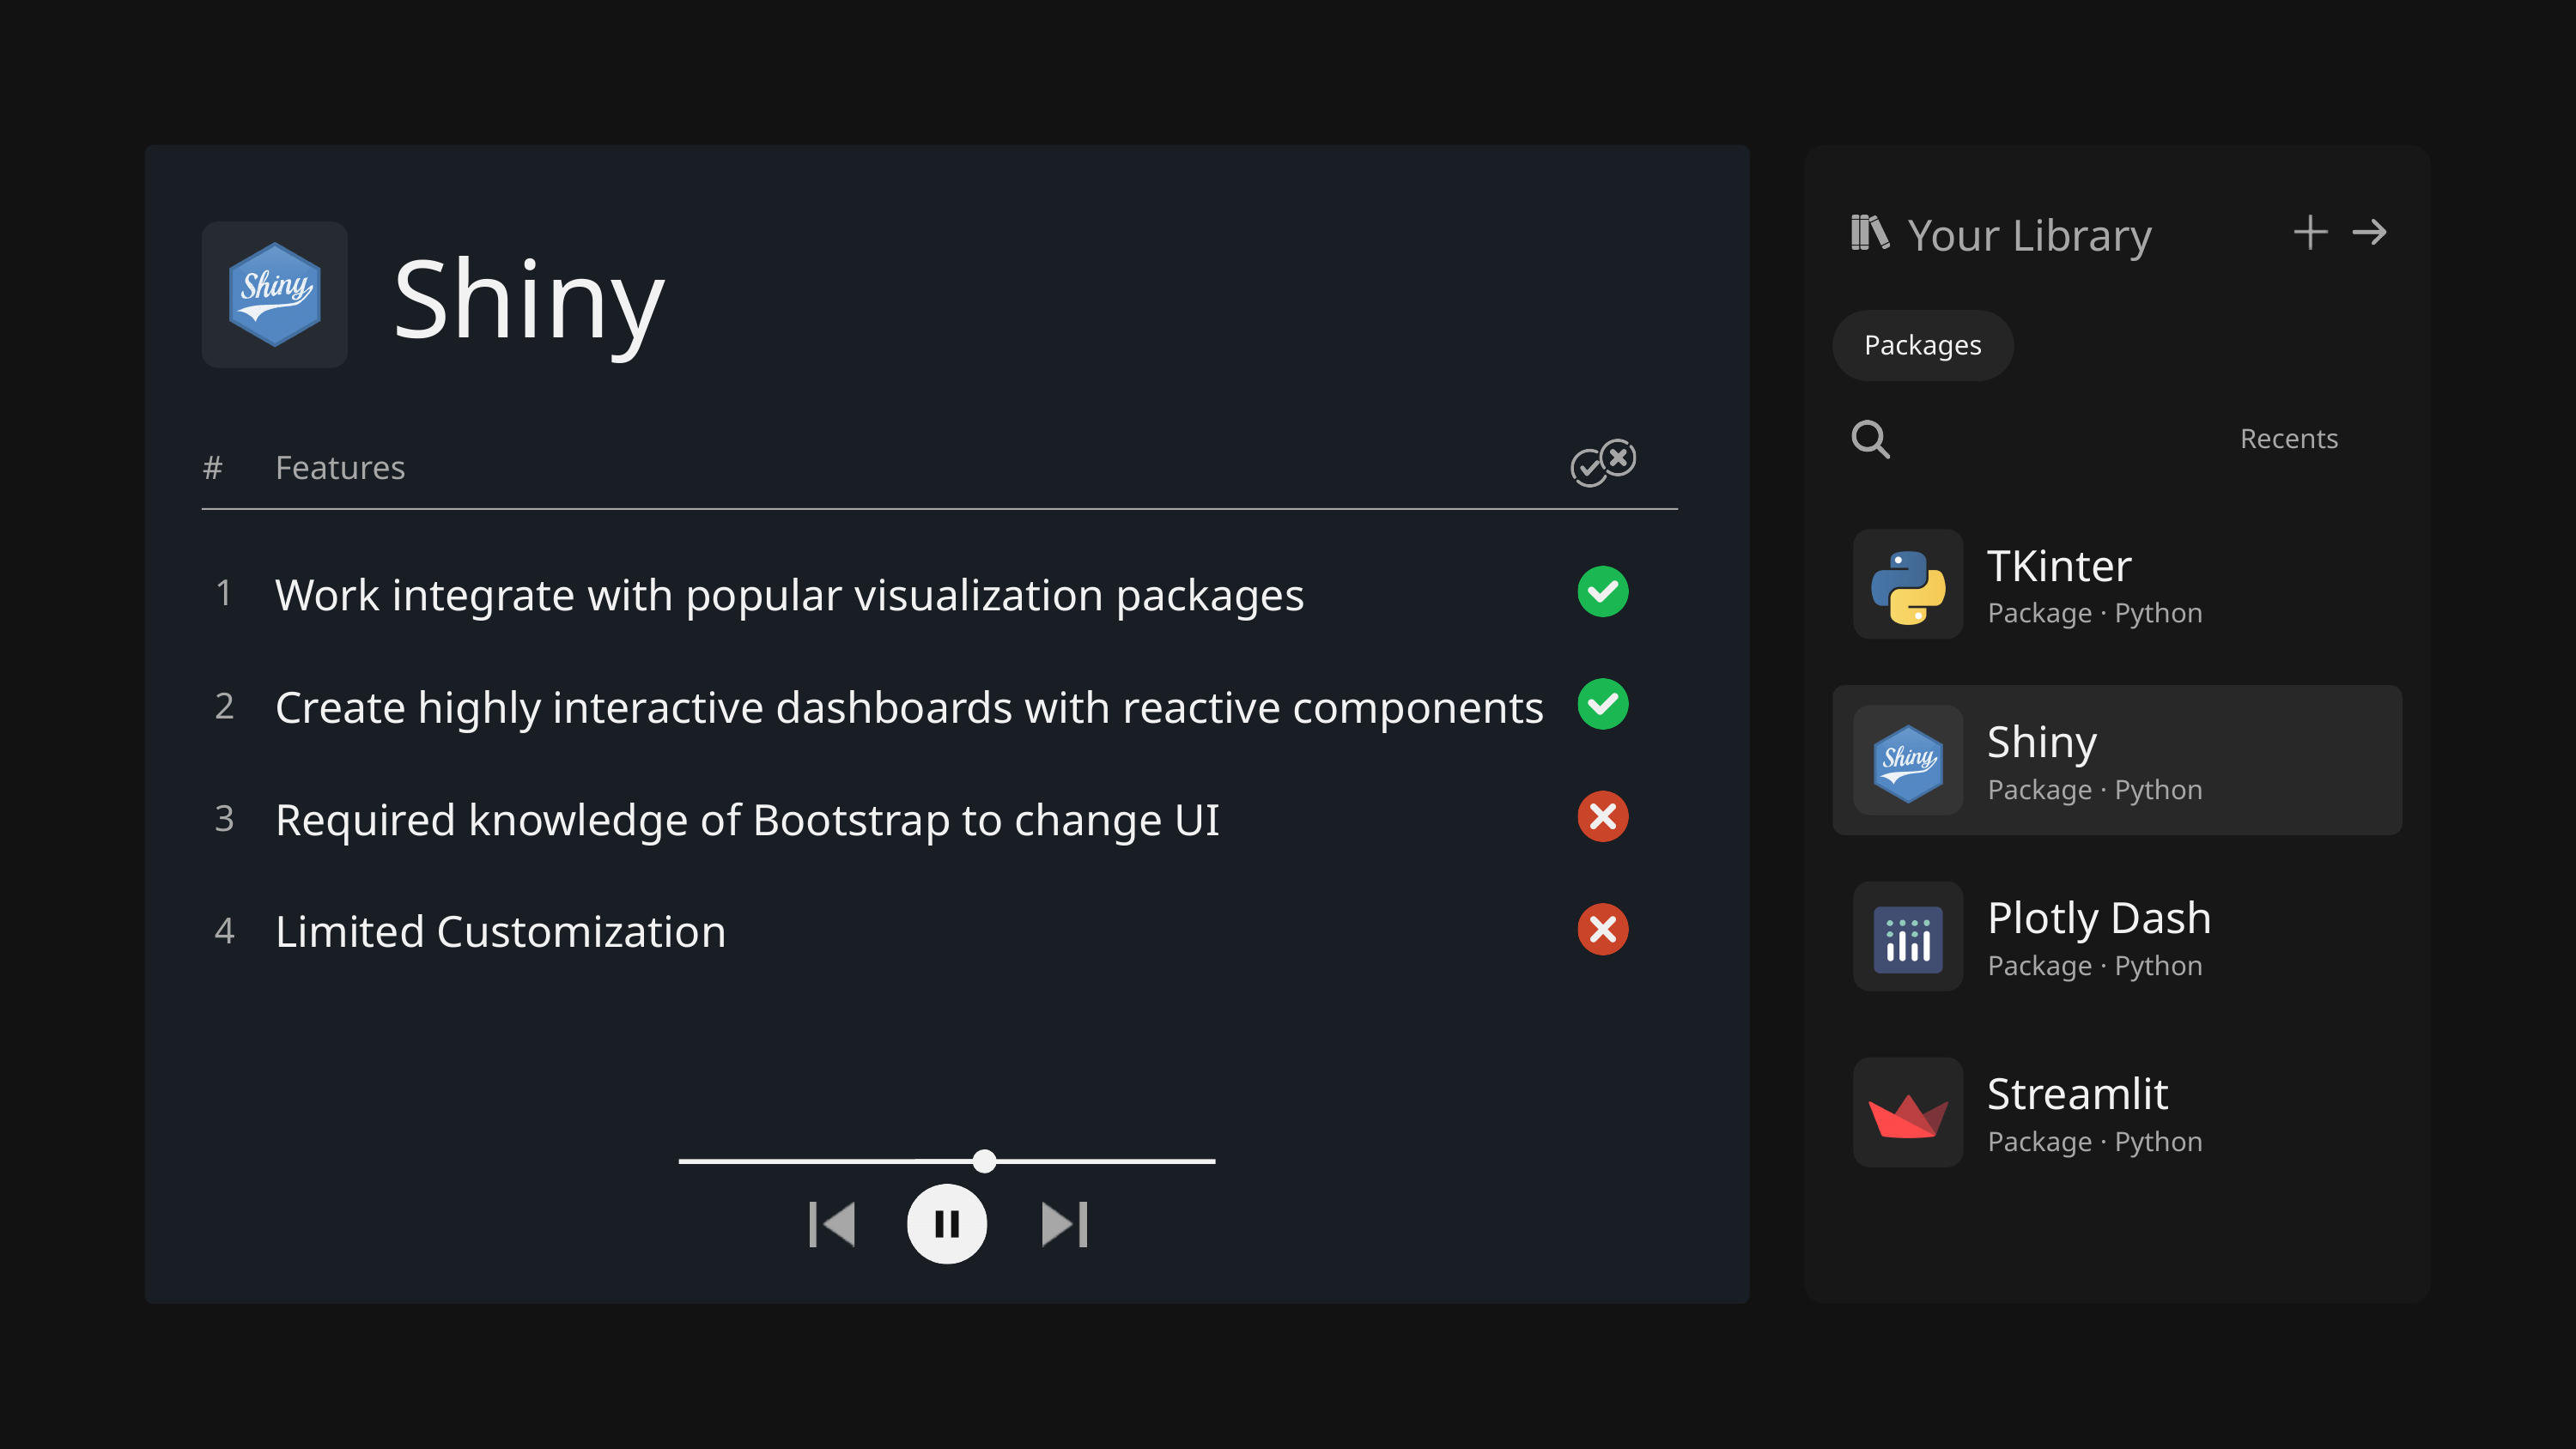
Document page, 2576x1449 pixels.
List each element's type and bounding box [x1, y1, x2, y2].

text_box [678, 1141, 1216, 1181]
text_box [201, 221, 349, 368]
text_box [1859, 715, 1958, 814]
text_box [1832, 861, 2403, 1012]
text_box [914, 1146, 997, 1177]
text_box [1859, 891, 1958, 990]
text_box [1853, 881, 1964, 991]
text_box [201, 439, 1679, 510]
text_box [1832, 684, 2403, 836]
text_box [201, 903, 1630, 955]
text_box [1832, 508, 2403, 659]
text_box [144, 144, 1750, 1304]
text_box [1853, 529, 1964, 640]
text_box [1832, 309, 2014, 382]
text_box [1859, 1067, 1958, 1166]
text_box [1803, 144, 2432, 1304]
text_box [1832, 1037, 2403, 1188]
text_box [1853, 705, 1964, 815]
text_box [1853, 1057, 1964, 1168]
text_box [1859, 539, 1958, 637]
